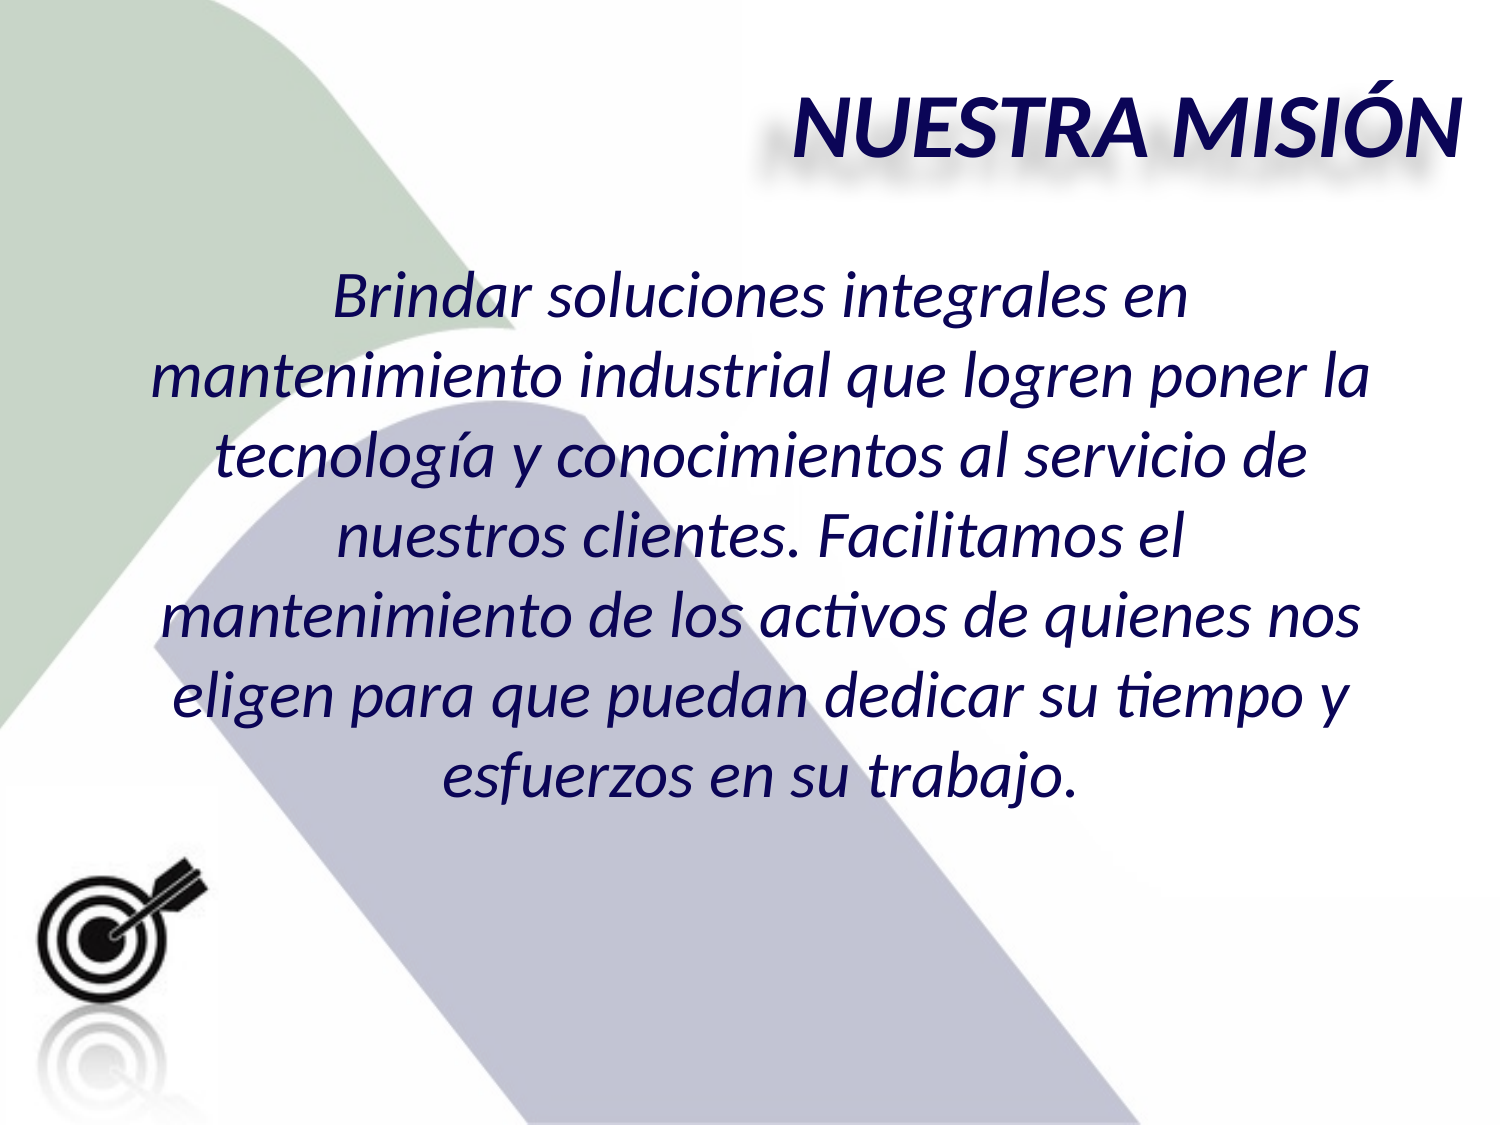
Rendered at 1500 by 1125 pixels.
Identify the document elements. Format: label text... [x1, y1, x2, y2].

picture [5, 786, 219, 1125]
text_box NUESTRA MISIÓN [0, 58, 1500, 184]
text_box Brindar soluciones integrales en mantenimiento industrial que logren poner la tecnología y conocimientos al servicio de nuestros clientes. Facilitamos el mantenimiento de los activos de quienes nos eligen para que puedan dedicar su tiempo y esfuerzos en su trabajo. [112, 243, 1412, 898]
